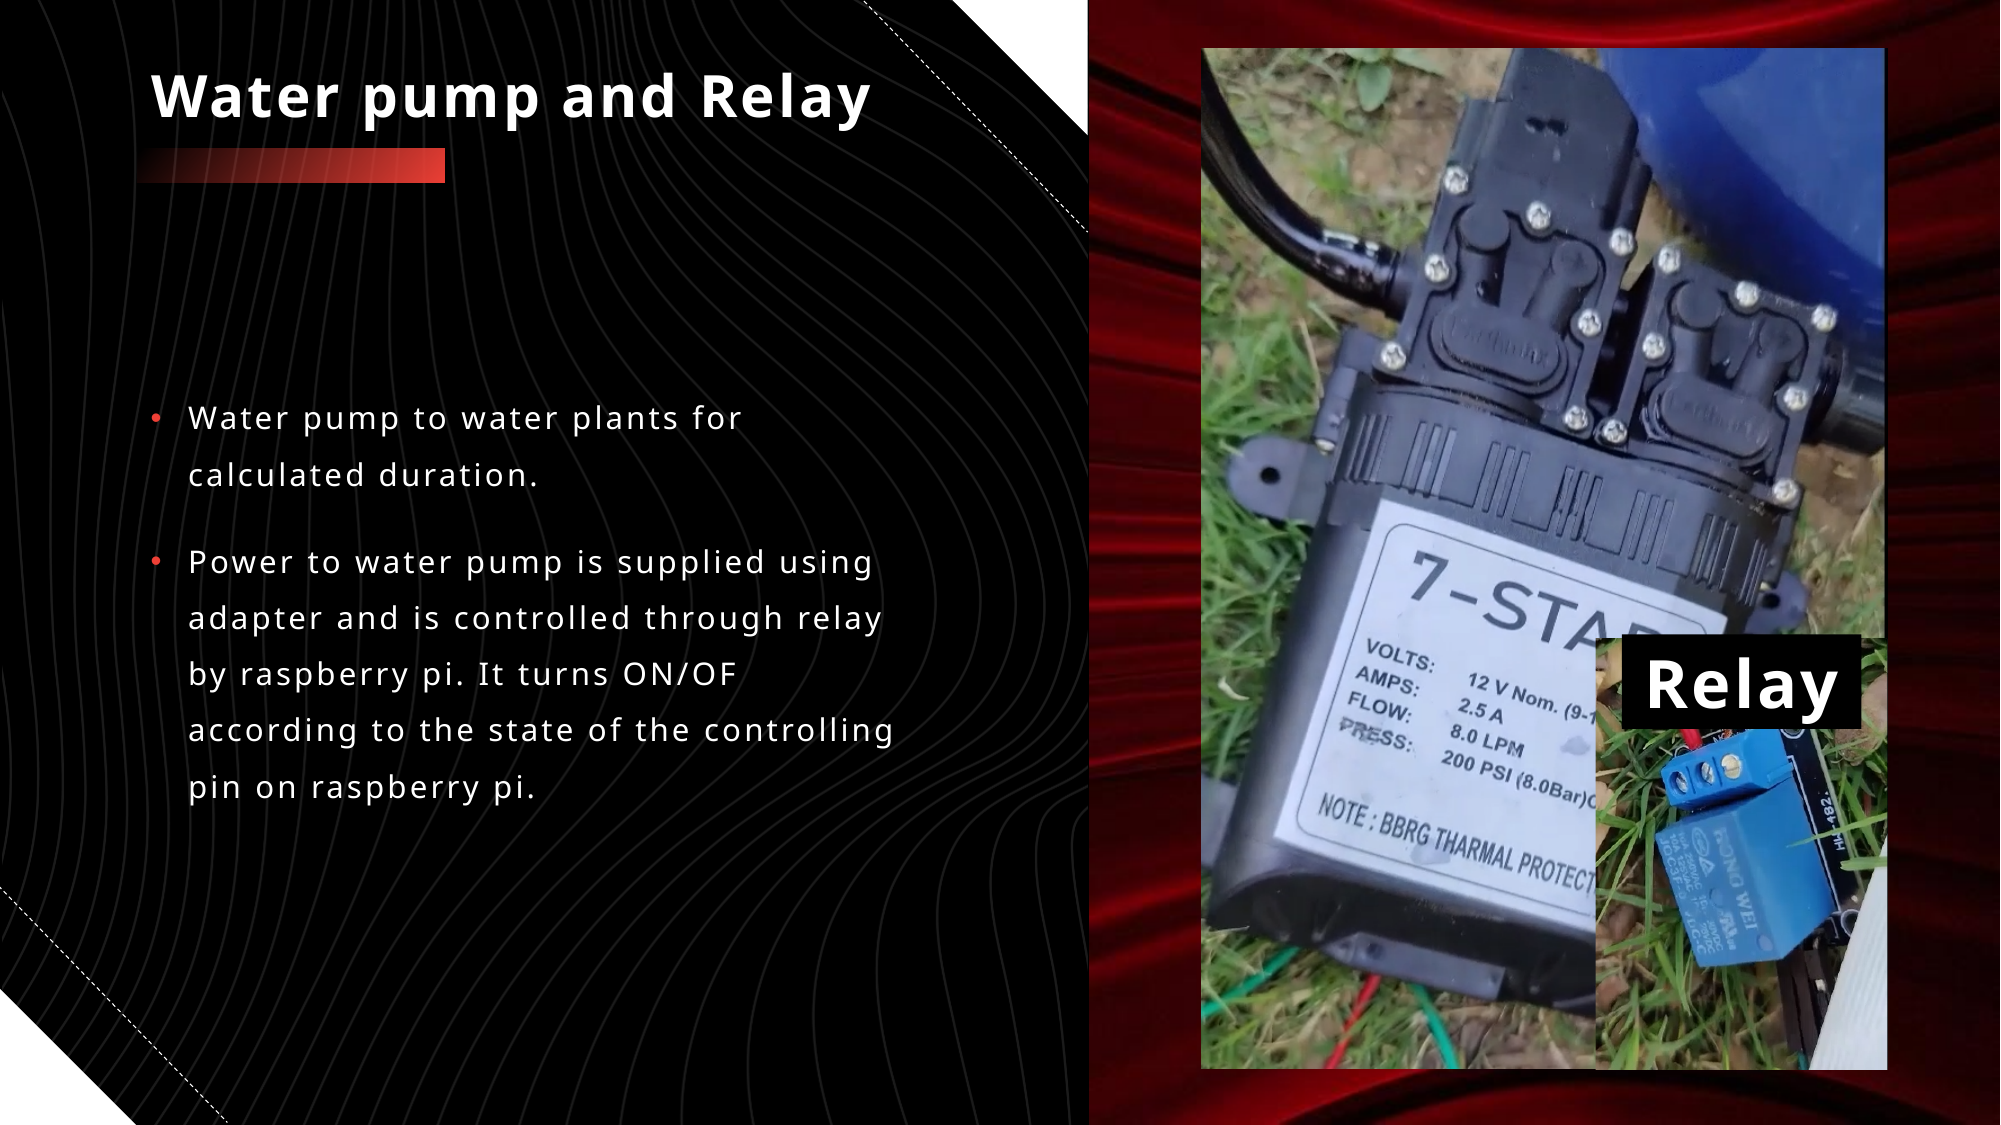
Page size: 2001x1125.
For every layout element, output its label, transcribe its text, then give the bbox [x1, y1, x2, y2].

picture [1089, 0, 2000, 1125]
title Water pump and Relay [136, 51, 934, 147]
list Water pump to water plants for calculated duration. Power to water pump is supplied using adapter and is controlled through relay by raspberry pi. It turns ON/OF according to the state of the controlling pin on raspberry pi. [135, 372, 934, 1110]
